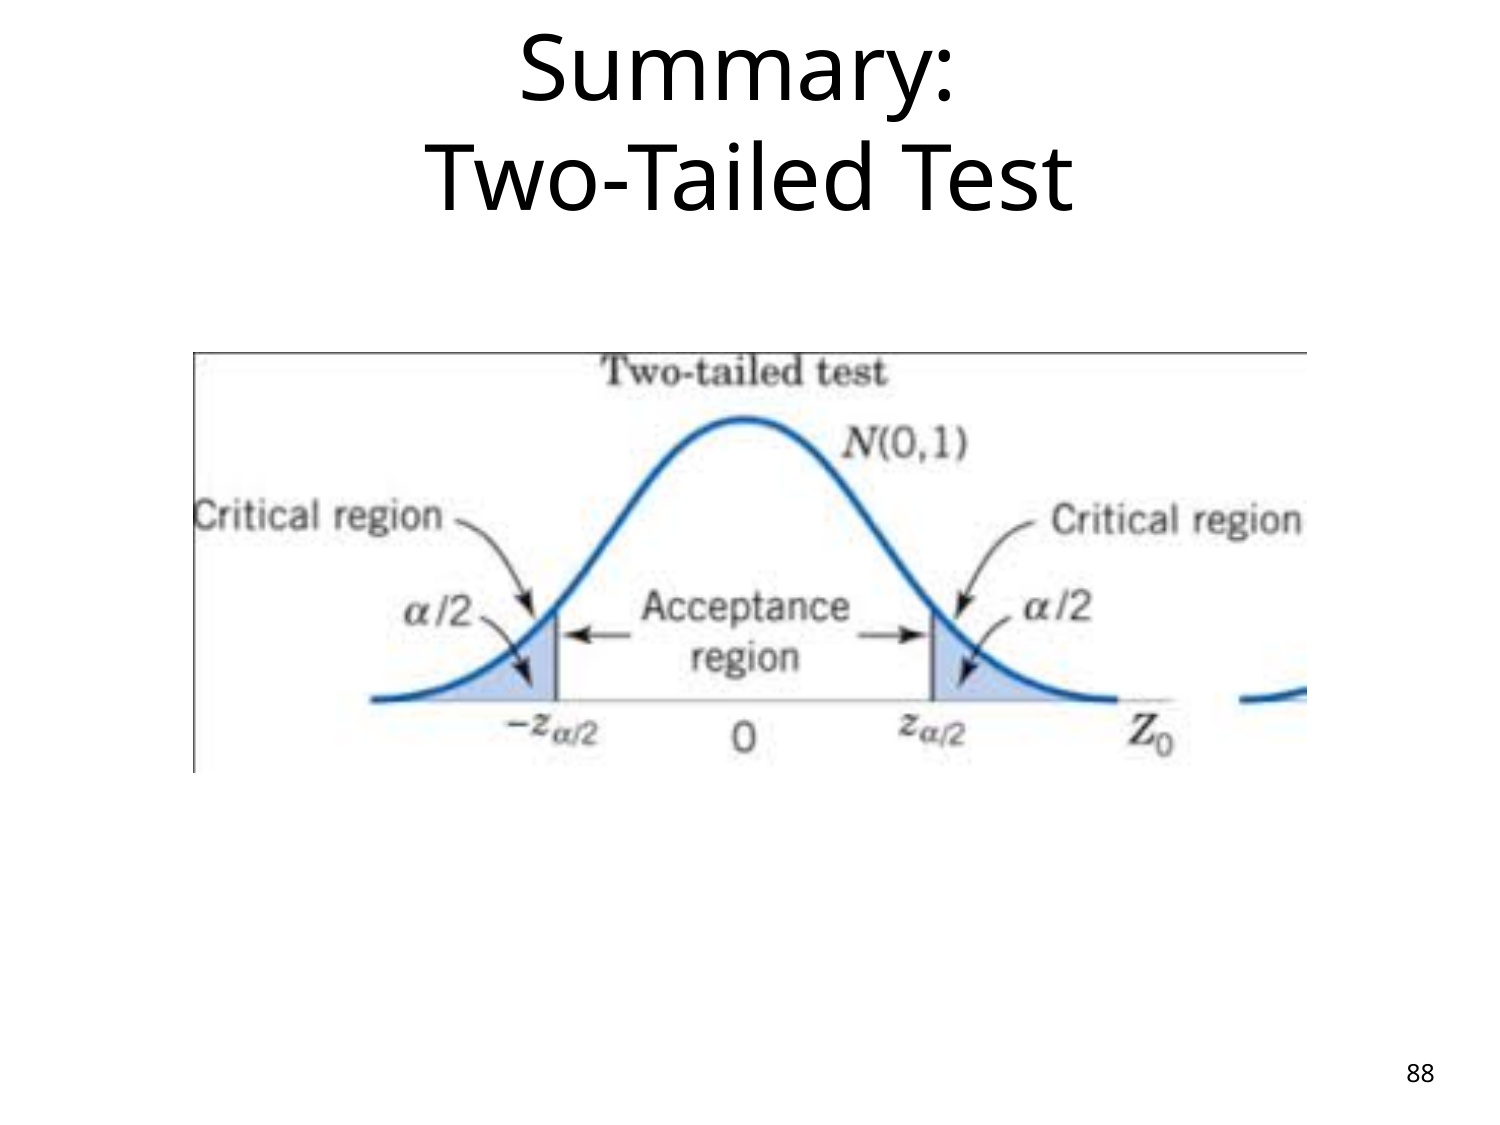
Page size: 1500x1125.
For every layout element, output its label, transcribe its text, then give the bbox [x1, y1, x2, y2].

picture [193, 352, 1307, 773]
slide_number 88 [1137, 1050, 1450, 1125]
title Summary: Two-Tailed Test [112, 37, 1388, 200]
